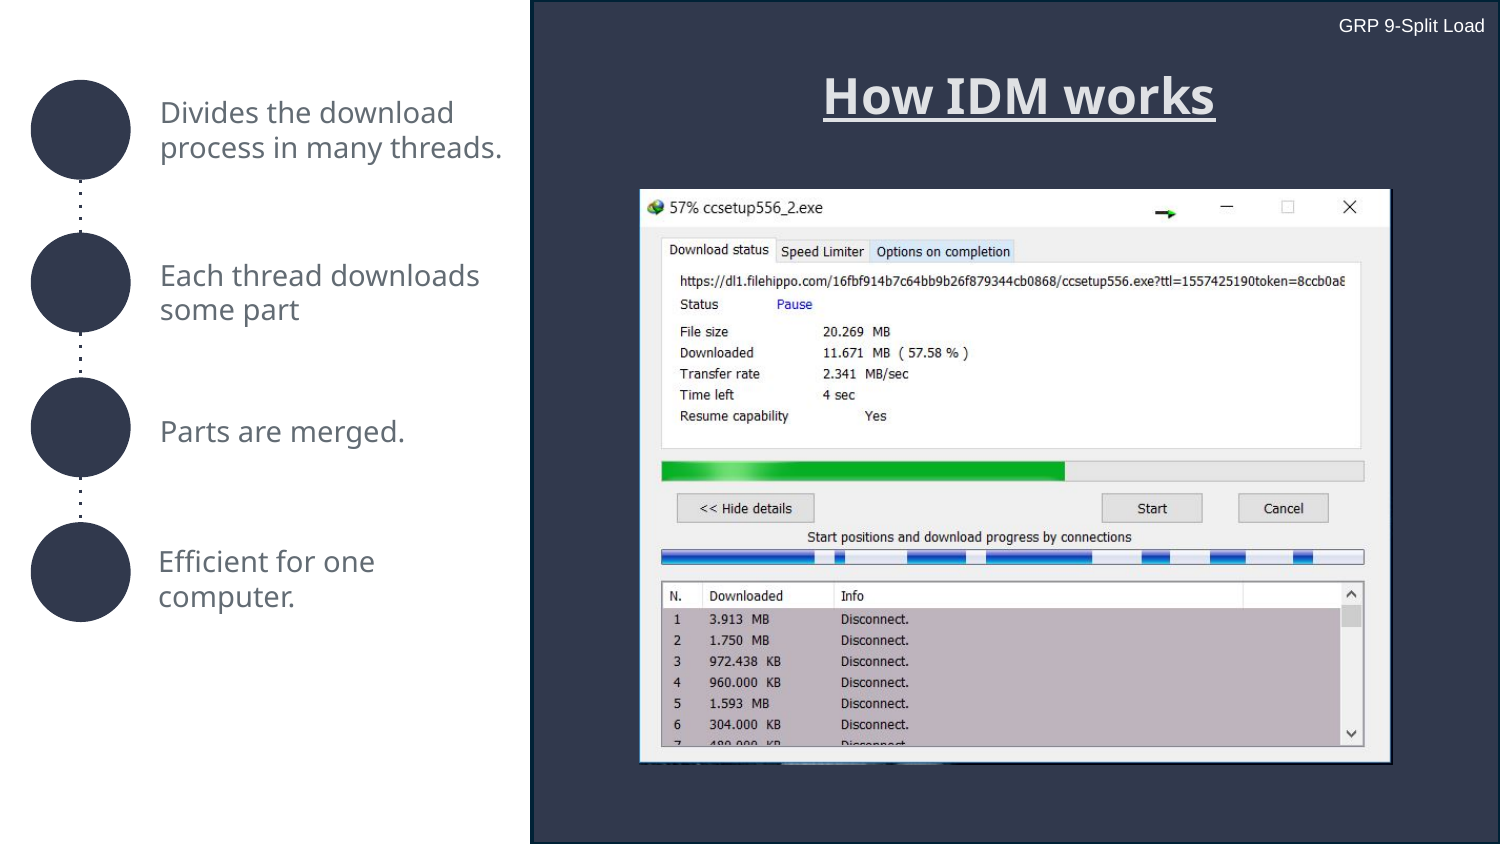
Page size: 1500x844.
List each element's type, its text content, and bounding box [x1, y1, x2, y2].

text_box Efficient for one computer. [143, 536, 470, 621]
text_box Each thread downloads some part [144, 249, 539, 335]
text_box [30, 241, 131, 333]
text_box How IDM works [586, 16, 1453, 180]
text_box [30, 522, 131, 623]
picture [639, 189, 1393, 765]
text_box Parts are merged. [144, 406, 539, 456]
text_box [30, 79, 131, 233]
text_box Divides the download process in many threads. [144, 86, 539, 172]
text_box [30, 377, 131, 478]
